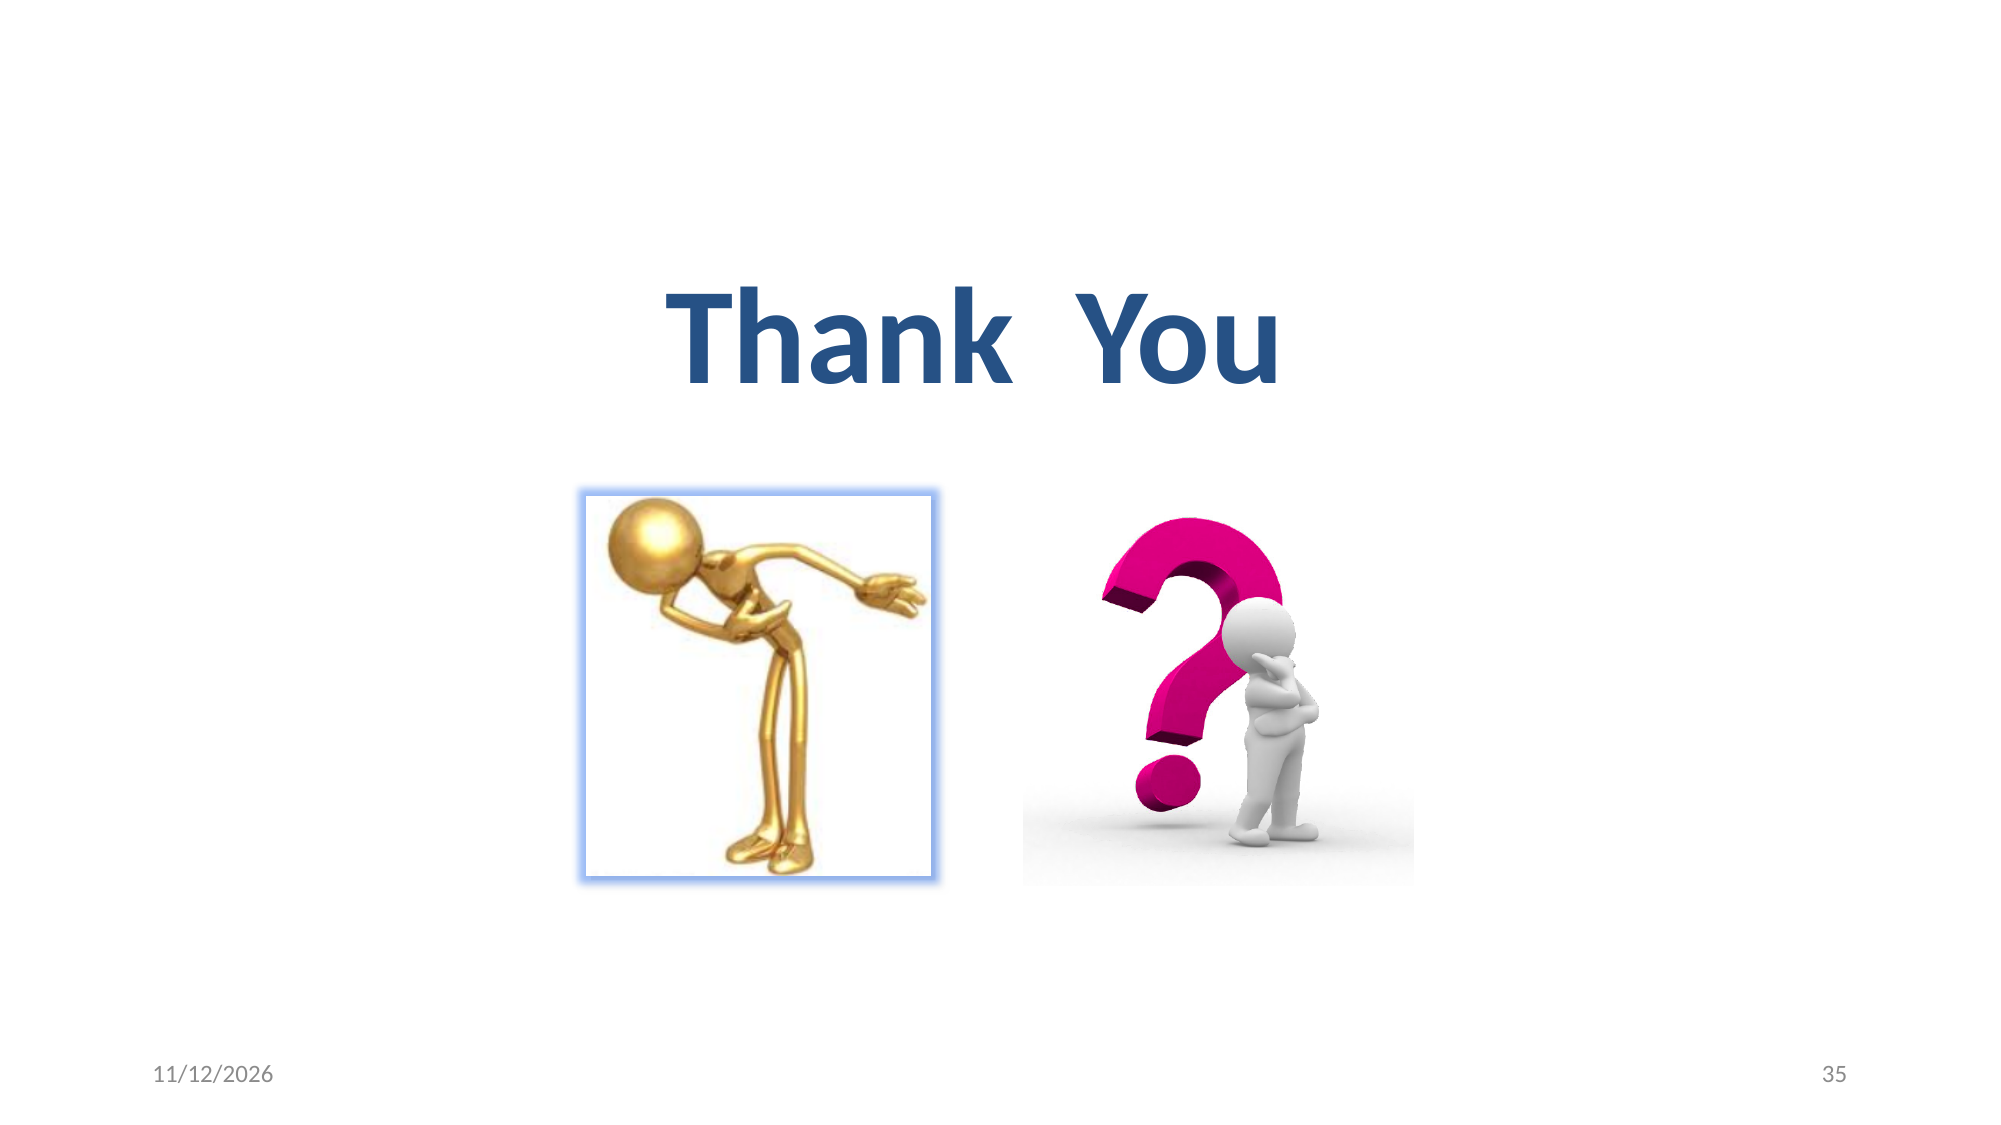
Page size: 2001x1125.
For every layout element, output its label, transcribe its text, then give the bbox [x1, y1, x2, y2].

picture [586, 496, 931, 876]
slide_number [137, 1042, 588, 1103]
slide_number 35 [1412, 1042, 1863, 1103]
picture [1023, 496, 1414, 887]
text_box Thank You [598, 238, 1351, 419]
